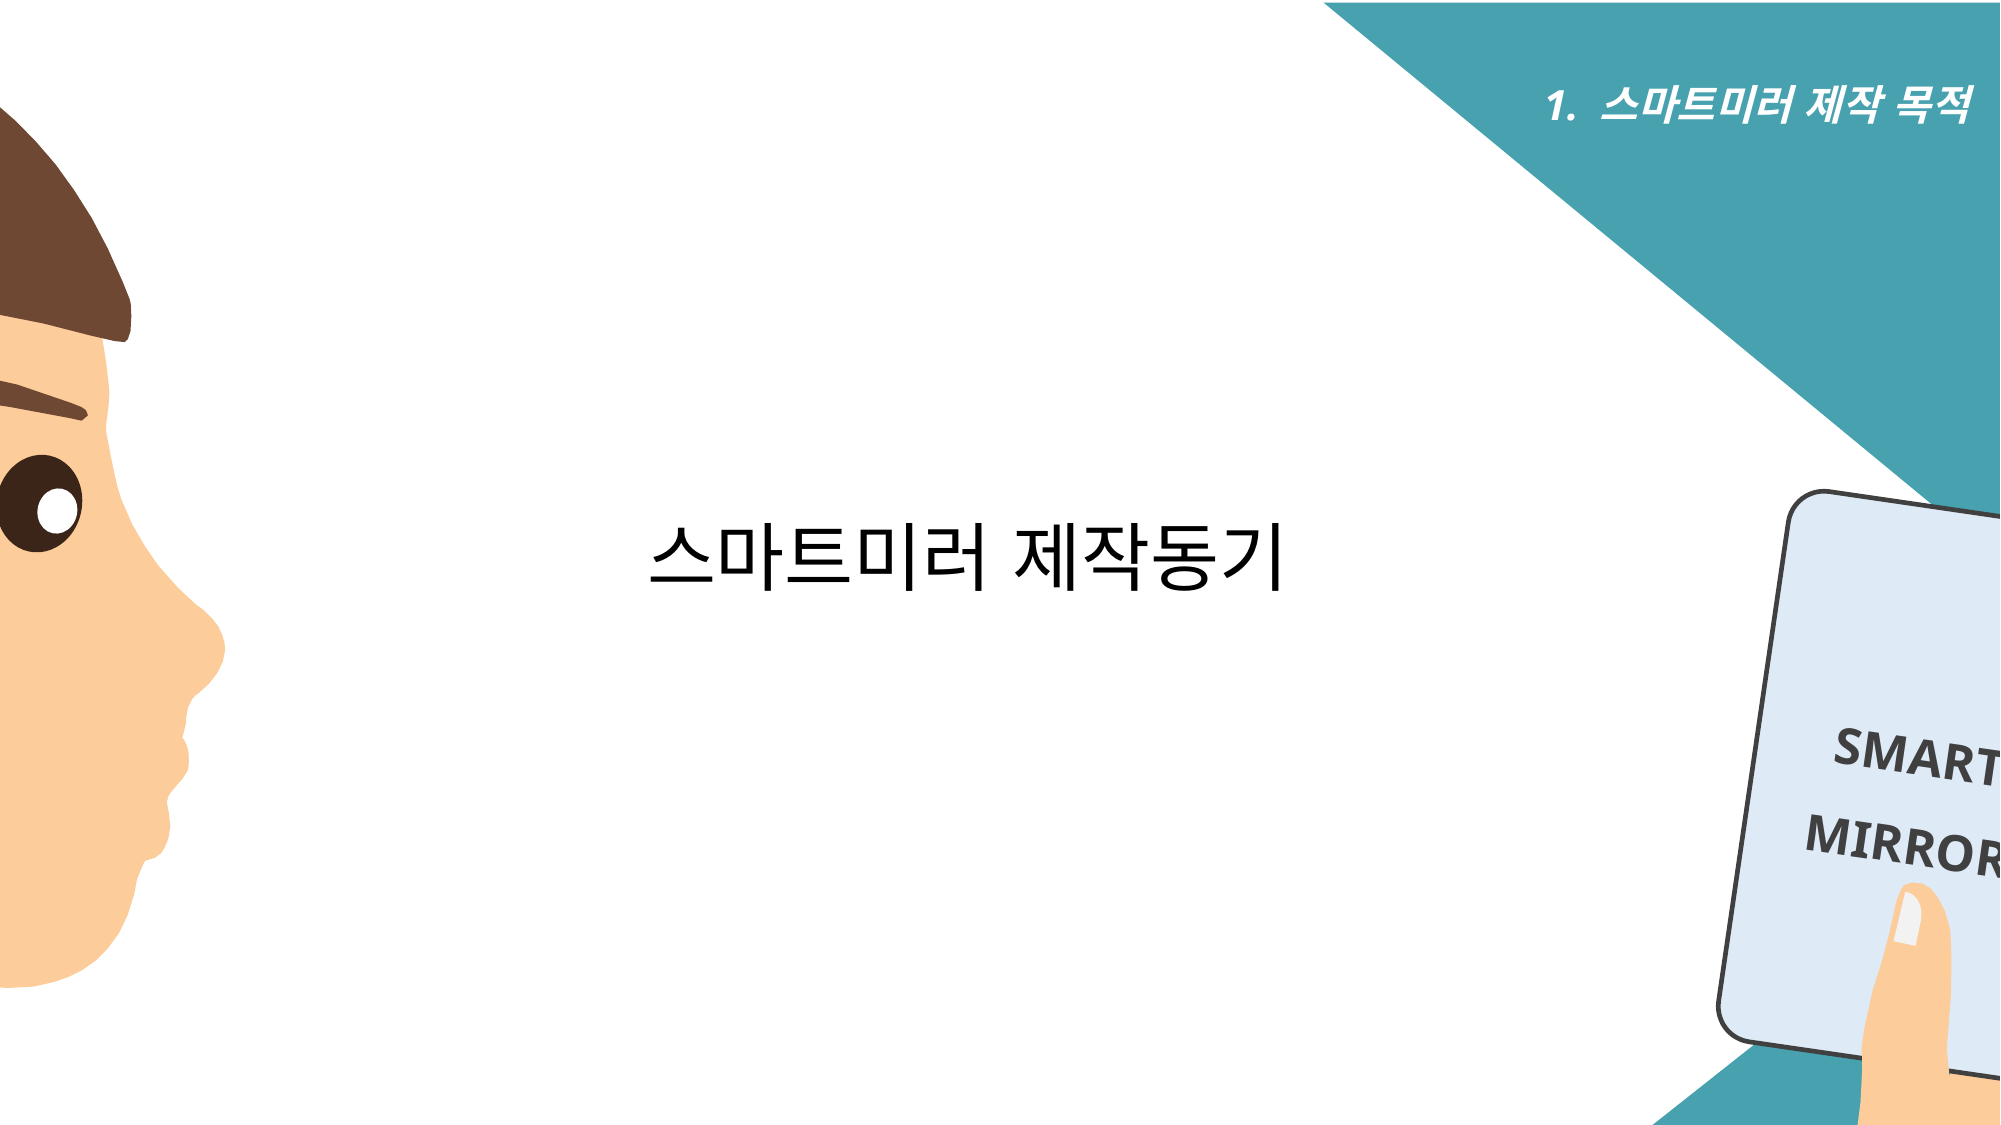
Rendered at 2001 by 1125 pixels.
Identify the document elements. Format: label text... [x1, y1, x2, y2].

text_box 1. 스마트미러 제작 목적 [1474, 46, 1985, 136]
text_box [1650, 1045, 1751, 1125]
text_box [0, 17, 211, 1125]
text_box [1320, 1, 2000, 507]
text_box 스마트미러 제작동기 [632, 503, 1373, 608]
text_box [1751, 507, 2000, 1125]
